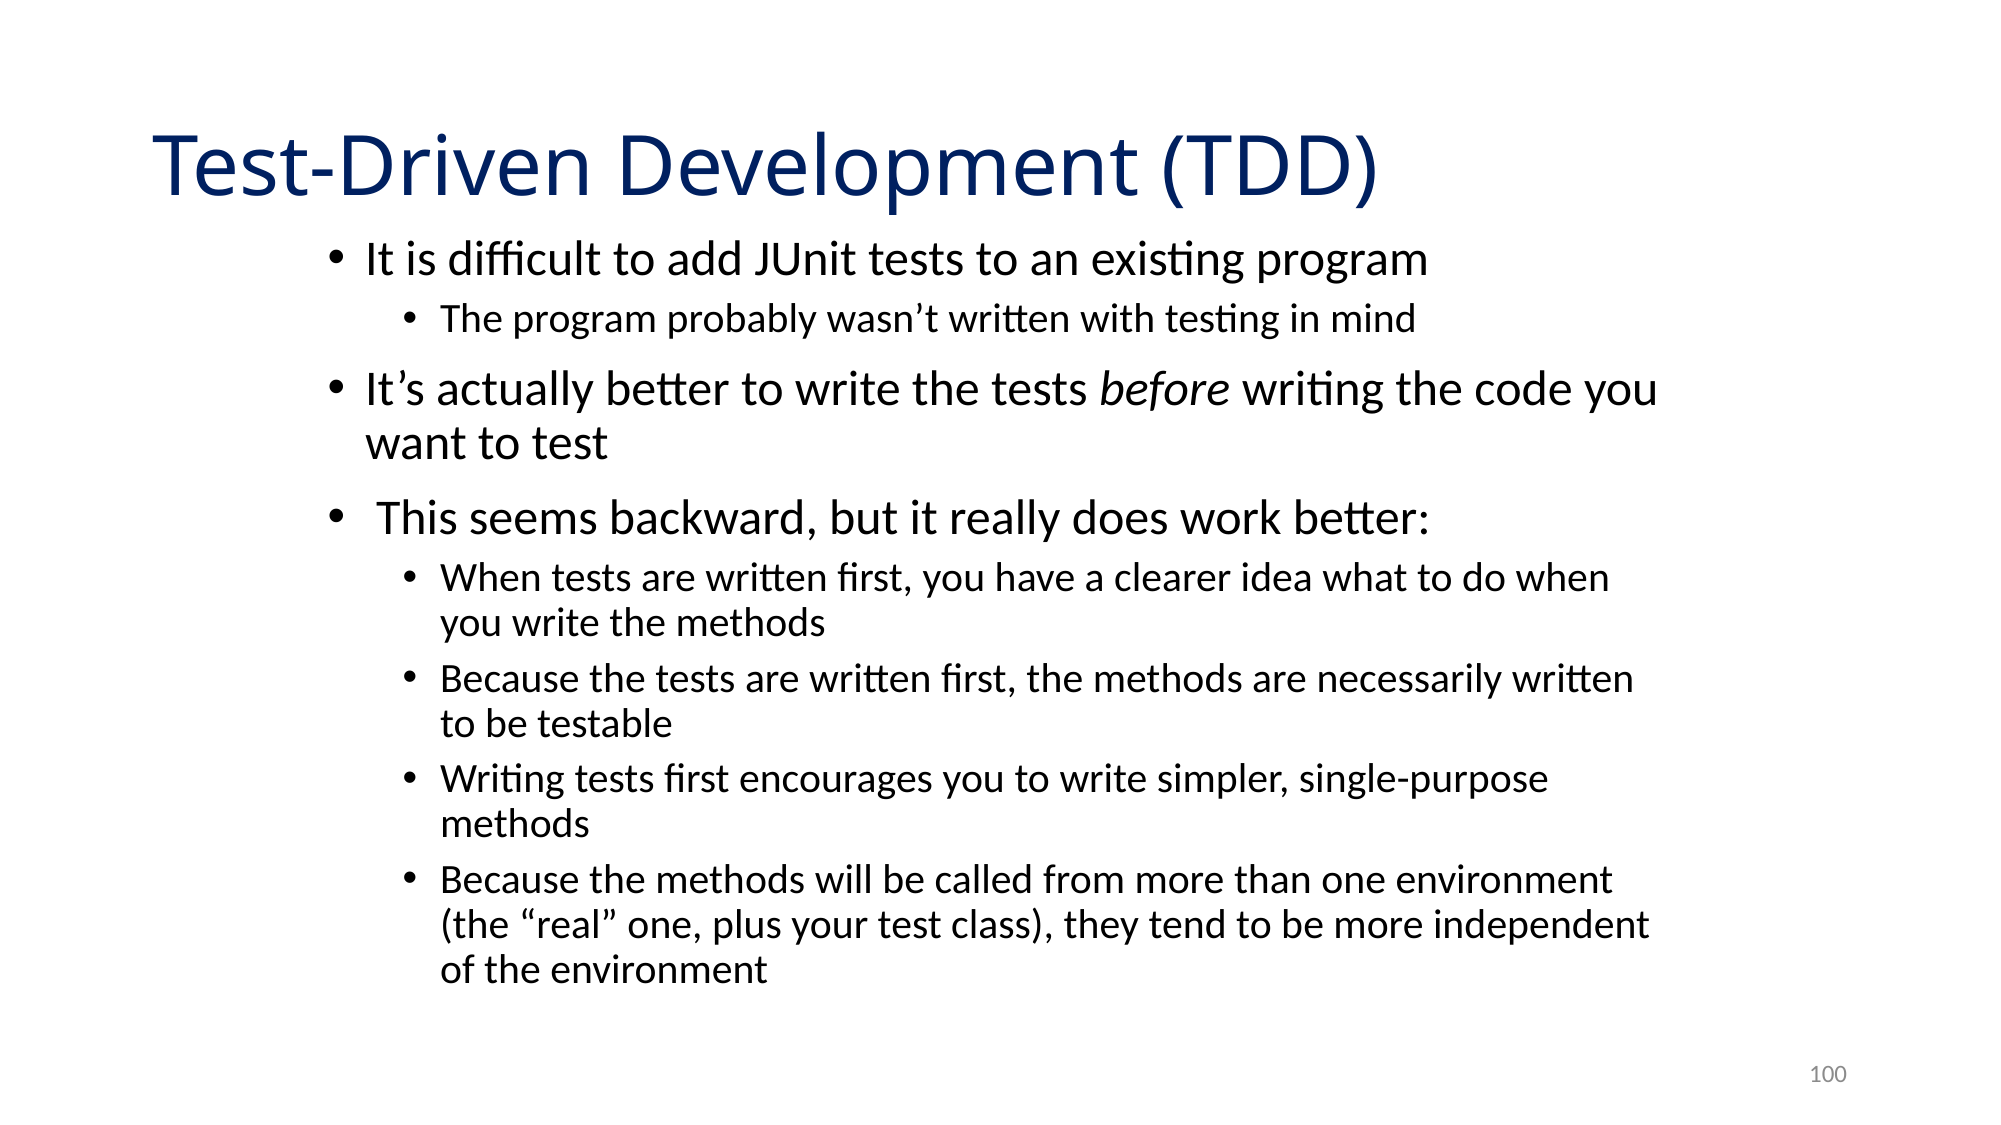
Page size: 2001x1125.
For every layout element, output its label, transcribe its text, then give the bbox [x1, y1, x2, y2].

title Test-Driven Development (TDD) [137, 59, 1863, 278]
slide_number 100 [1412, 1042, 1863, 1103]
list It is difficult to add JUnit tests to an existing program The program probably wasn’t written with testing in mind It’s actually better to write the tests before writing the code you want to test This seems backward, but it really does work better: When tests are written first, you have a clearer idea what to do when you write the methods Because the tests are written first, the methods are necessarily written to be testable Writing tests first encourages you to write simpler, single-purpose methods Because the methods will be called from more than one environment (the “real” one, plus your test class), they tend to be more independent of the environment [312, 224, 1688, 1006]
